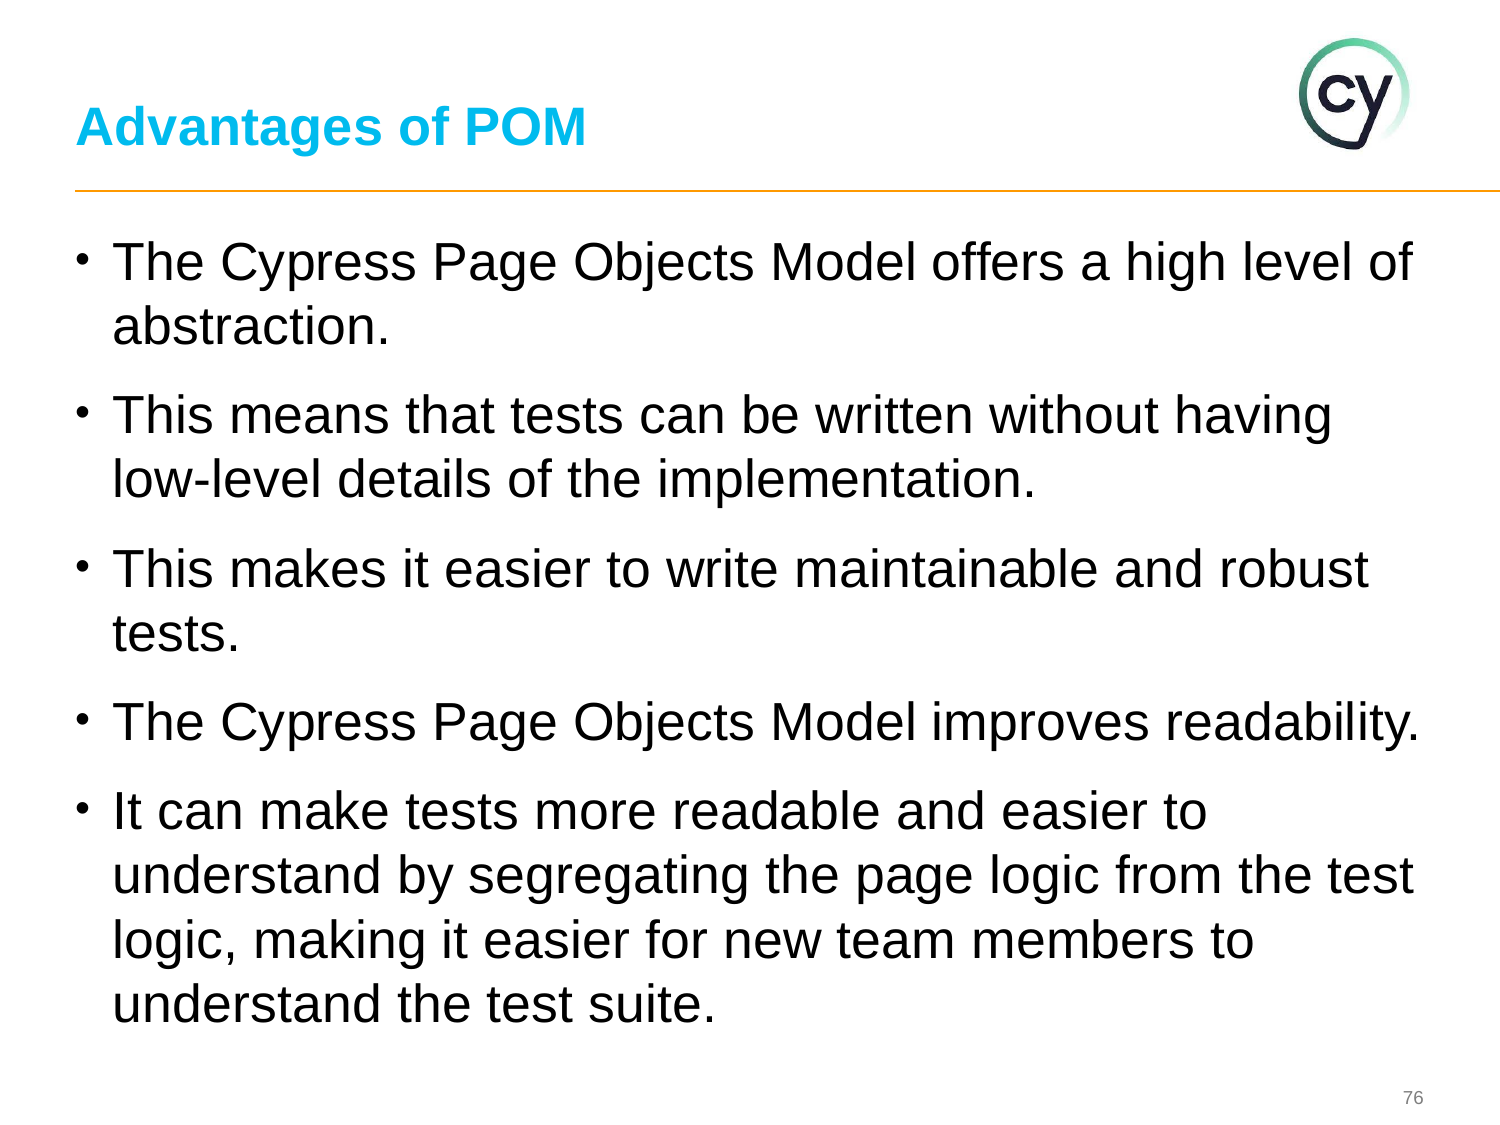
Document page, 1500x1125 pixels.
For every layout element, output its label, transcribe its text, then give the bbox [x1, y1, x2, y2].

title Advantages of POM [75, 27, 1422, 157]
list The Cypress Page Objects Model offers a high level of abstraction. This means that tests can be written without having low-level details of the implementation. This makes it easier to write maintainable and robust tests. The Cypress Page Objects Model improves readability. It can make tests more readable and easier to understand by segregating the page logic from the test logic, making it easier for new team members to understand the test suite. [75, 226, 1425, 1063]
